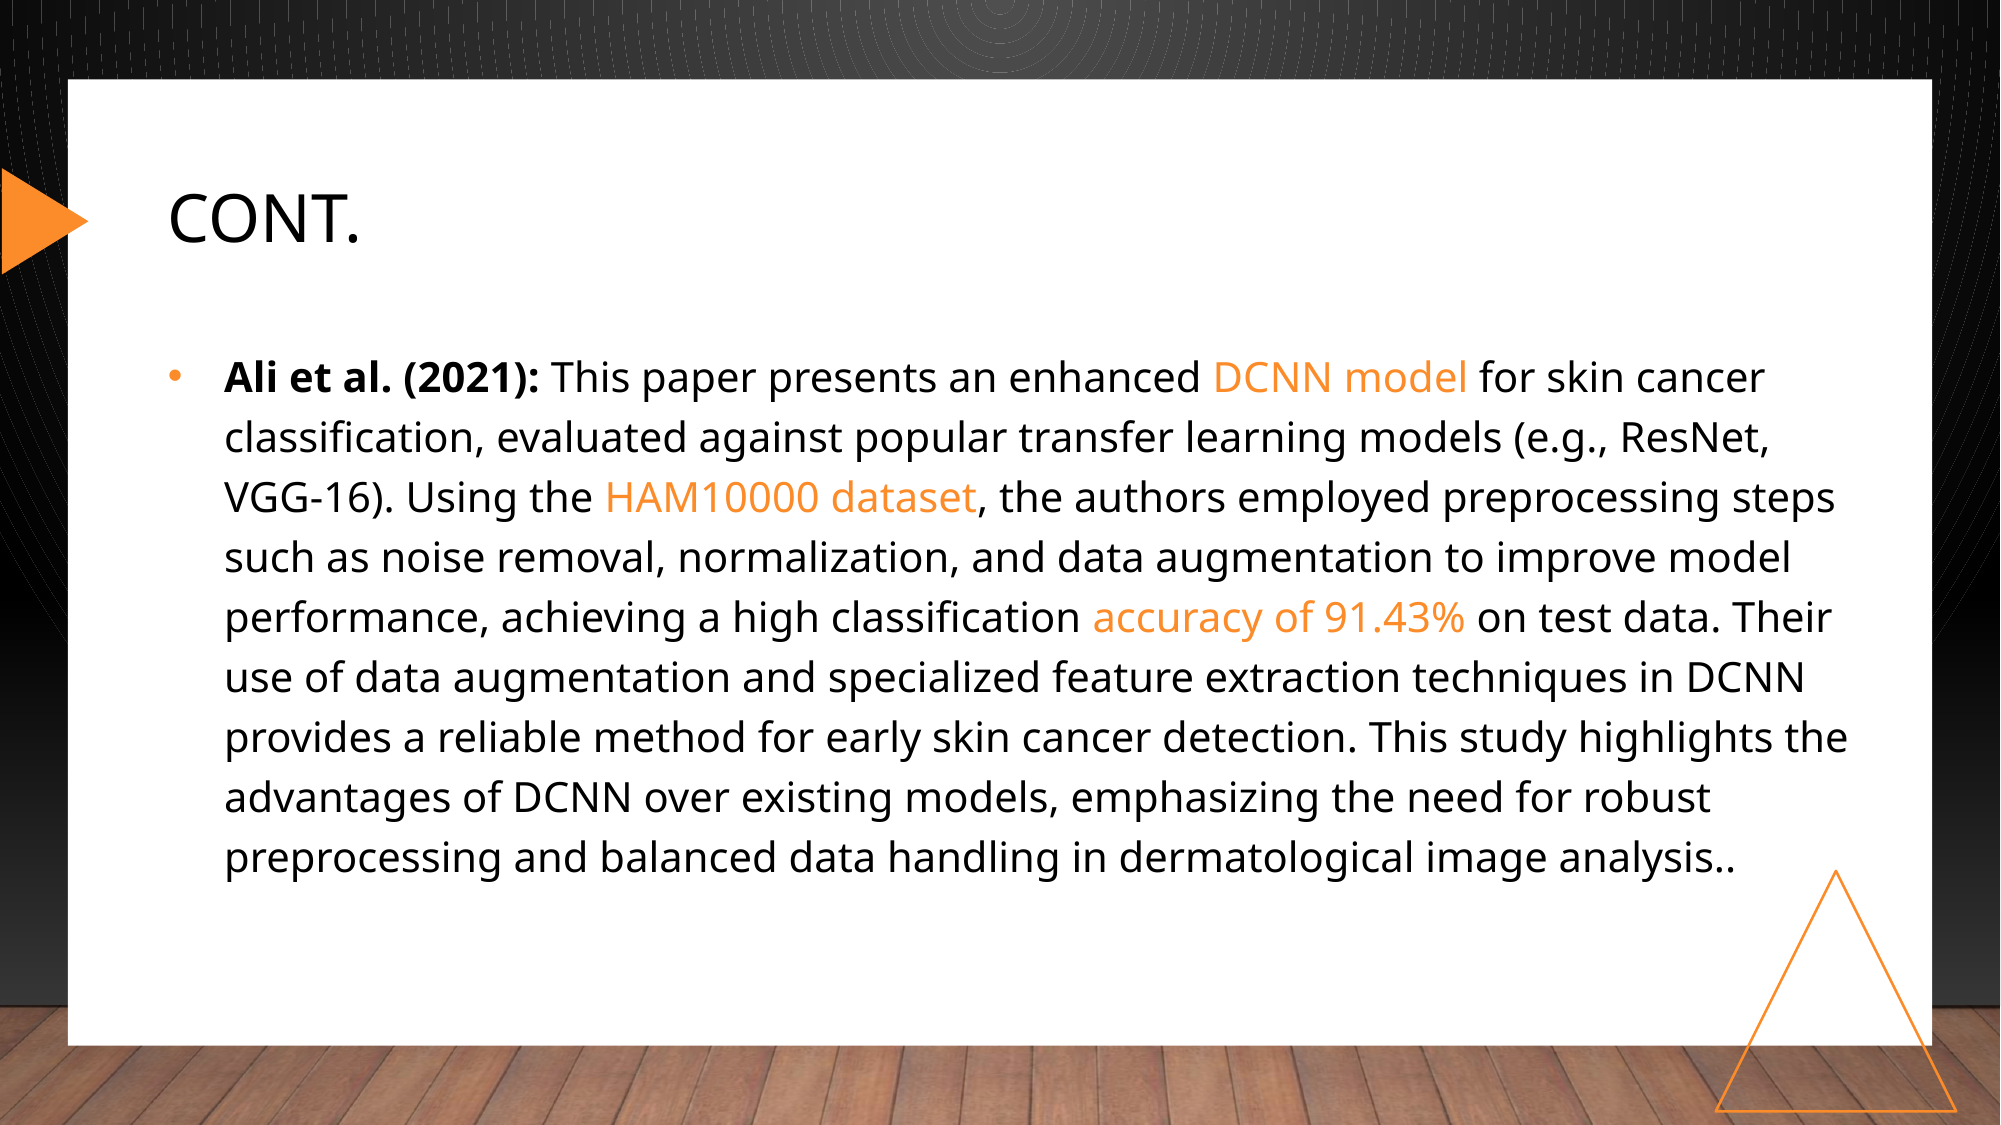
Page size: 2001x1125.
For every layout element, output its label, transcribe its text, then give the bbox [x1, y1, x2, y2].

list Ali et al. (2021): This paper presents an enhanced DCNN model for skin cancer classification, evaluated against popular transfer learning models (e.g., ResNet, VGG-16). Using the HAM10000 dataset, the authors employed preprocessing steps such as noise removal, normalization, and data augmentation to improve model performance, achieving a high classification accuracy of 91.43% on test data. Their use of data augmentation and specialized feature extraction techniques in DCNN provides a reliable method for early skin cancer detection. This study highlights the advantages of DCNN over existing models, emphasizing the need for robust preprocessing and balanced data handling in dermatological image analysis.. [152, 333, 1868, 979]
picture [1719, 1046, 1953, 1110]
picture [0, 1005, 2000, 1125]
title Cont. [152, 146, 1868, 296]
